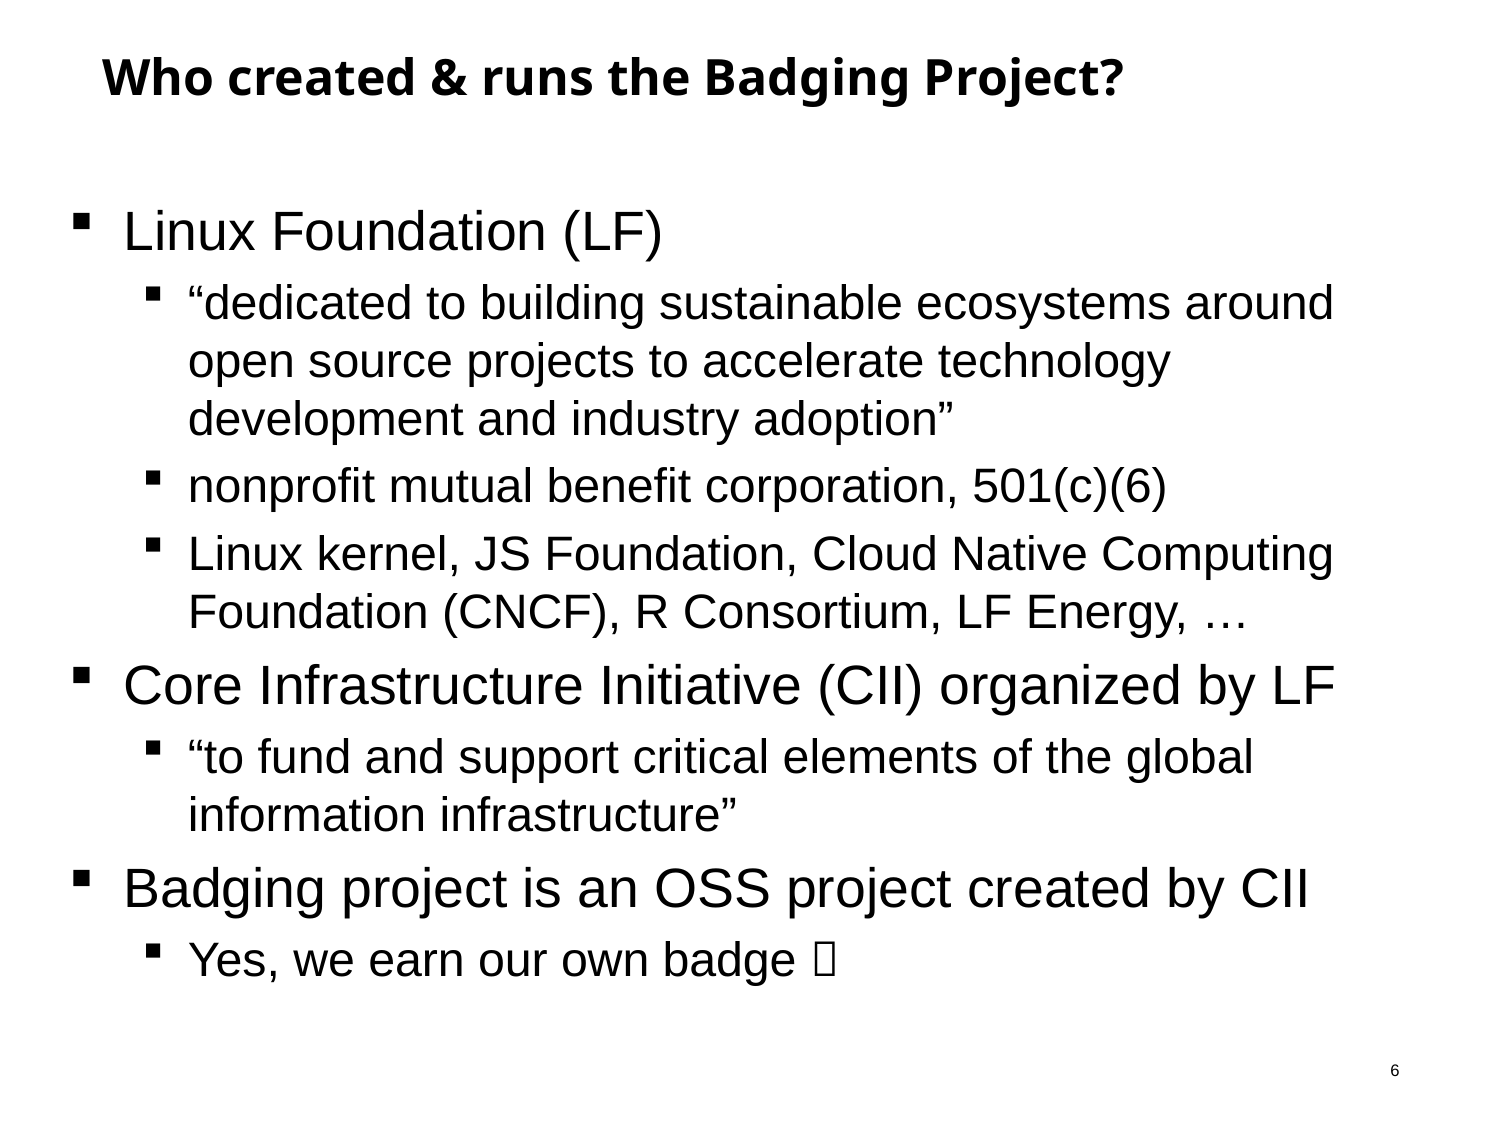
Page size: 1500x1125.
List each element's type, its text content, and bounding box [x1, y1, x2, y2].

list Linux Foundation (LF) “dedicated to building sustainable ecosystems around open source projects to accelerate technology development and industry adoption” nonprofit mutual benefit corporation, 501(c)(6) Linux kernel, JS Foundation, Cloud Native Computing Foundation (CNCF), R Consortium, LF Energy, … Core Infrastructure Initiative (CII) organized by LF “to fund and support critical elements of the global information infrastructure” Badging project is an OSS project created by CII Yes, we earn our own badge  [53, 187, 1401, 1013]
title Who created & runs the Badging Project? [87, 37, 1376, 113]
slide_number 5 [1101, 1012, 1415, 1088]
